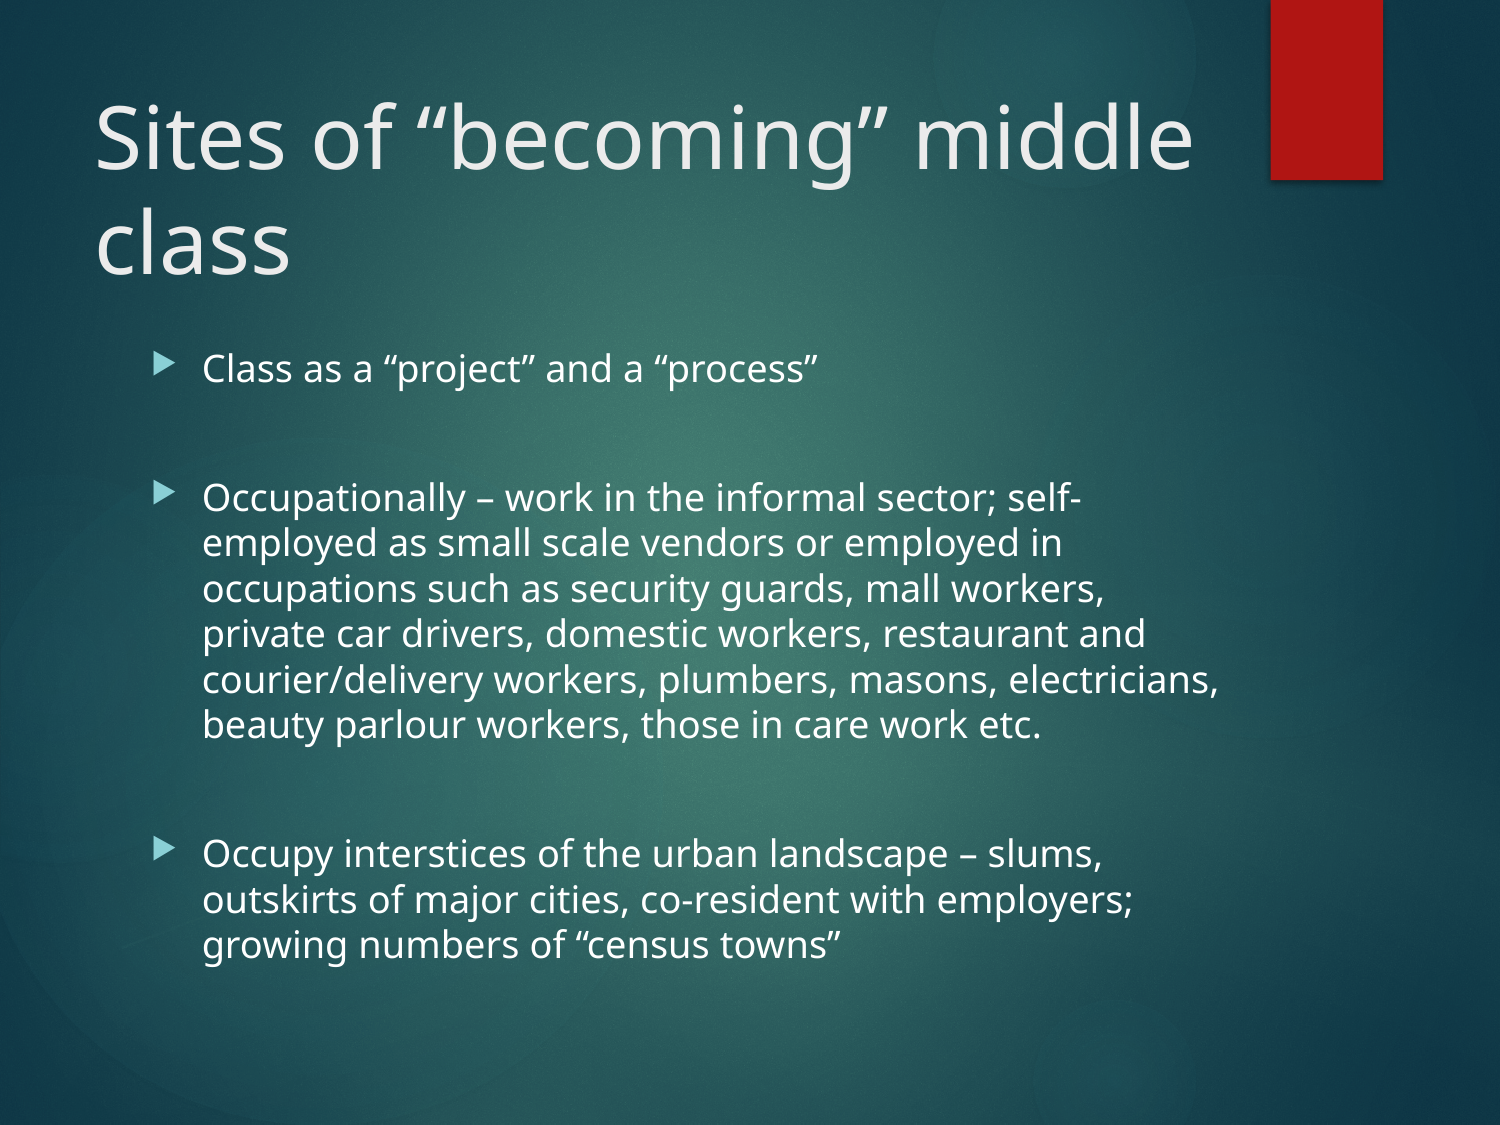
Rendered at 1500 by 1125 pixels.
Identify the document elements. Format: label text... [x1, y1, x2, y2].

title Sites of “becoming” middle class [79, 74, 1237, 304]
list Class as a “project” and a “process” Occupationally – work in the informal sector; self-employed as small scale vendors or employed in occupations such as security guards, mall workers, private car drivers, domestic workers, restaurant and courier/delivery workers, plumbers, masons, electricians, beauty parlour workers, those in care work etc. Occupy interstices of the urban landscape – slums, outskirts of major cities, co-resident with employers; growing numbers of “census towns” [135, 336, 1237, 1025]
